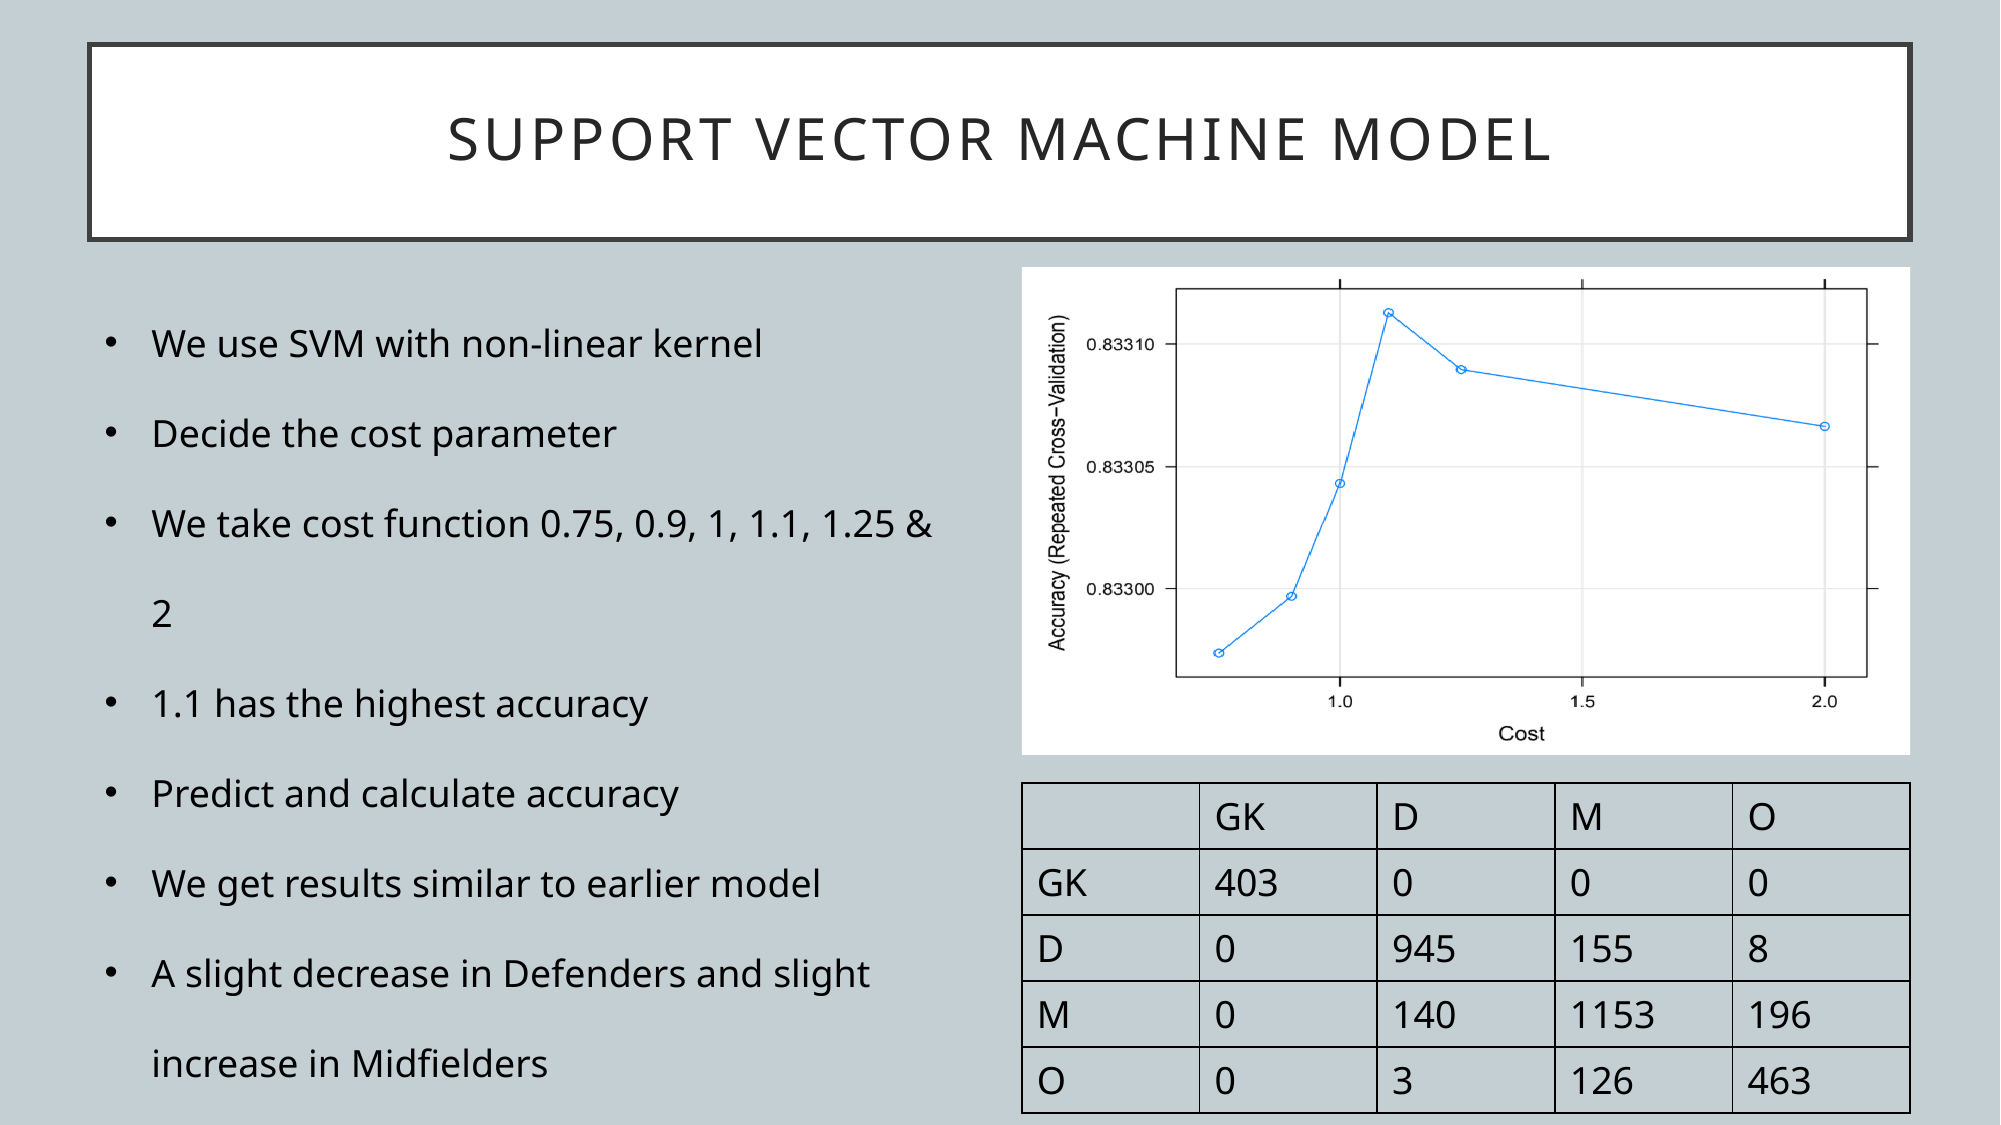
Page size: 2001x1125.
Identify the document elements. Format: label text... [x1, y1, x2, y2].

table_header M [1556, 784, 1732, 848]
table_cell 126 [1556, 1048, 1732, 1112]
table_cell M [1023, 982, 1199, 1046]
table_cell O [1023, 1048, 1199, 1112]
table_cell 0 [1556, 850, 1732, 914]
table_cell 0 [1200, 982, 1376, 1046]
table_header D [1378, 784, 1554, 848]
table_cell 0 [1733, 850, 1909, 914]
table_cell 155 [1556, 916, 1732, 980]
table_cell 0 [1200, 1048, 1376, 1112]
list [1021, 267, 1911, 755]
table_cell 0 [1378, 850, 1554, 914]
text_box We use SVM with non-linear kernel Decide the cost parameter We take cost function 0.75, 0.9, 1, 1.1, 1.25 & 2 1.1 has the highest accuracy Predict and calculate accuracy We get results similar to earlier model A slight decrease in Defenders and slight increase in Midfielders [89, 267, 979, 1092]
table_cell 196 [1733, 982, 1909, 1046]
table_cell 1153 [1556, 982, 1732, 1046]
table_header [1023, 784, 1199, 848]
table_cell 8 [1733, 916, 1909, 980]
table_cell GK [1023, 850, 1199, 914]
table_header GK [1200, 784, 1376, 848]
title Support vector machine model [87, 42, 1913, 242]
table_cell 463 [1733, 1048, 1909, 1112]
table_cell 3 [1378, 1048, 1554, 1112]
table_cell 0 [1200, 916, 1376, 980]
table_cell 140 [1378, 982, 1554, 1046]
table_cell 945 [1378, 916, 1554, 980]
table_cell D [1023, 916, 1199, 980]
table_cell 403 [1200, 850, 1376, 914]
table_header O [1733, 784, 1909, 848]
